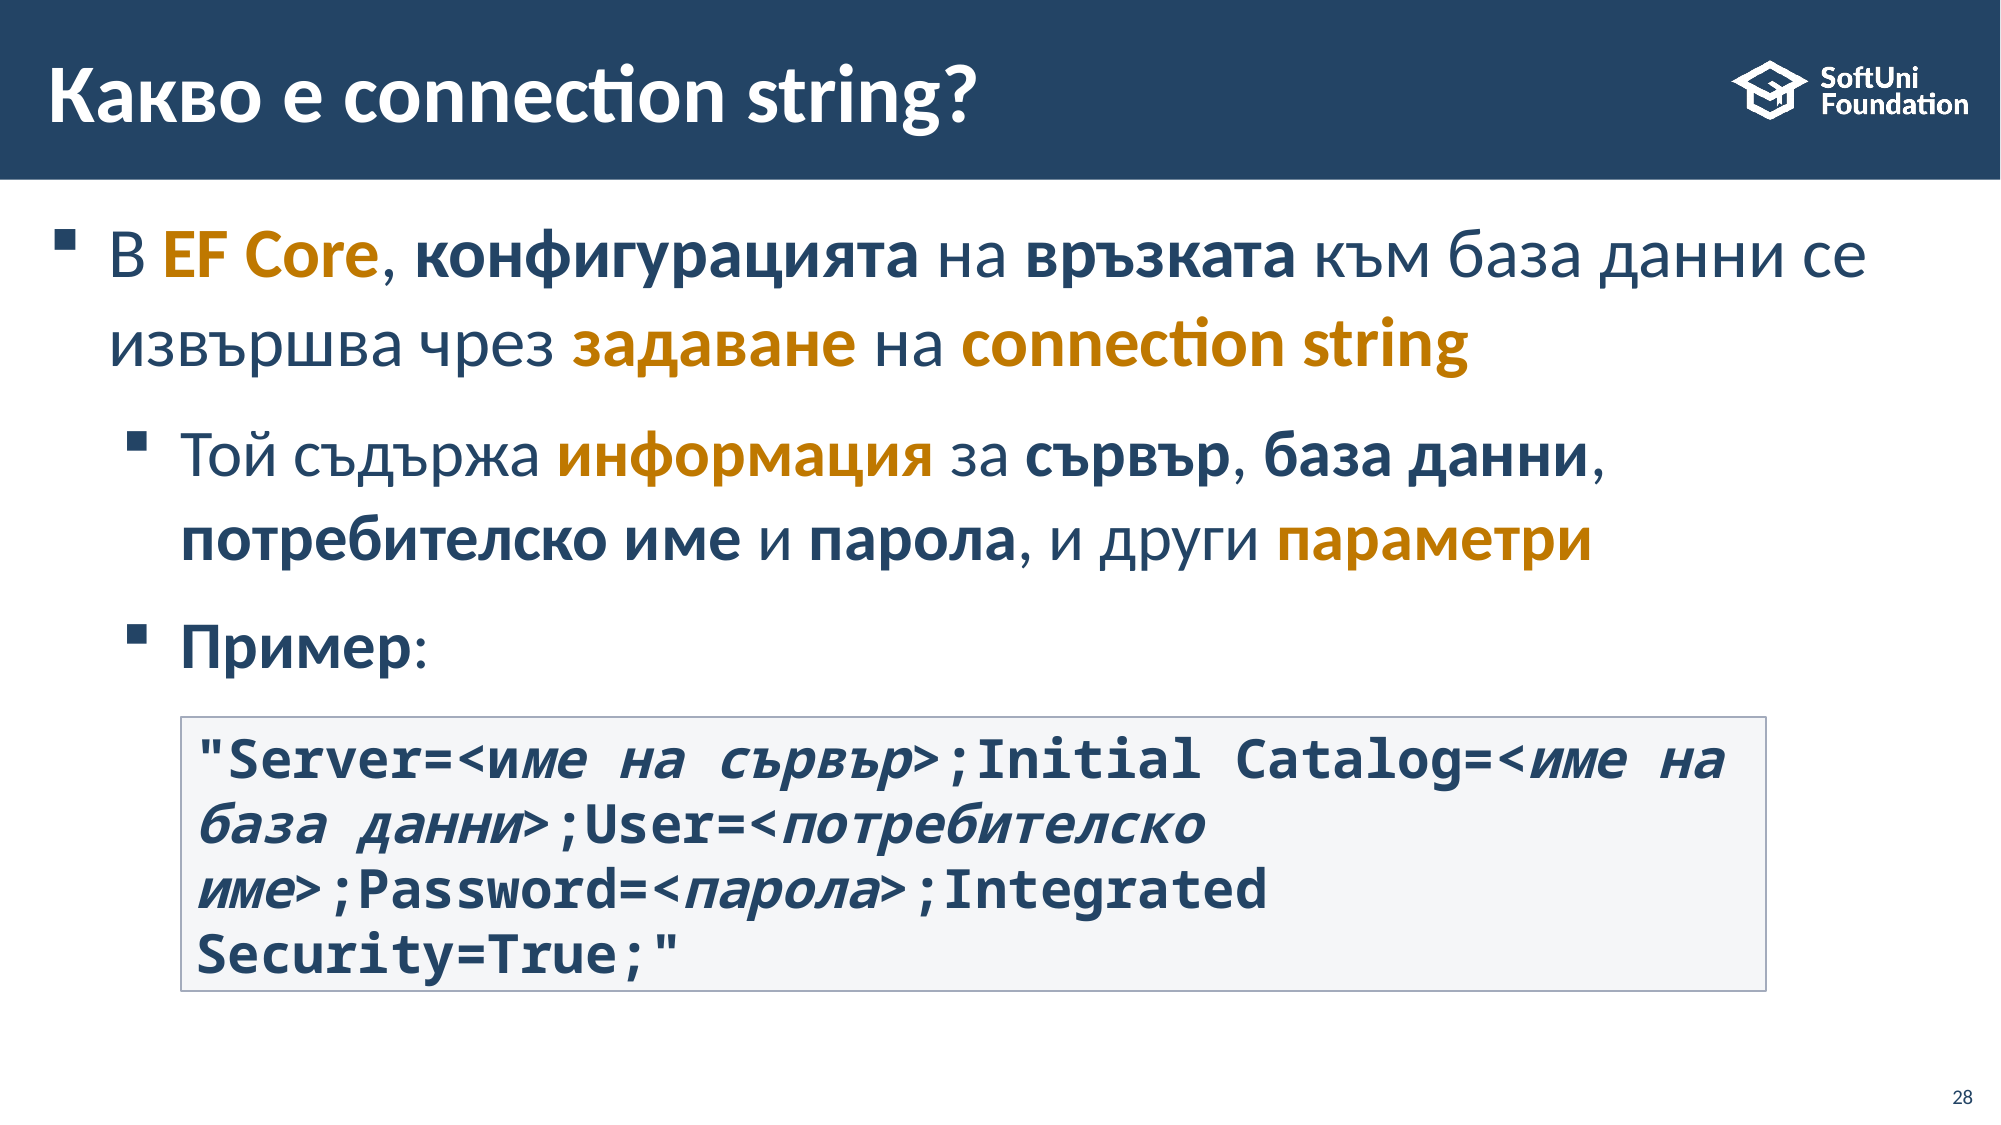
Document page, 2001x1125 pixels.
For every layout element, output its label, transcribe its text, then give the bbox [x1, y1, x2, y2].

picture [1731, 60, 1968, 120]
slide_number 28 [1927, 1067, 1989, 1117]
list В EF Core, конфигурацията на връзката към база данни се извършва чрез задаване на connection string Той съдържа информация за сървър, база данни, потребителско име и парола, и други параметри Пример: [31, 196, 1970, 1104]
title Какво е connection string? [31, 16, 1716, 162]
text_box "Server=<име на сървър>;Initial Catalog=<име на база данни>;User=<потребителско име>;Password=<парола>;Integrated Security=True;" [180, 716, 1766, 992]
